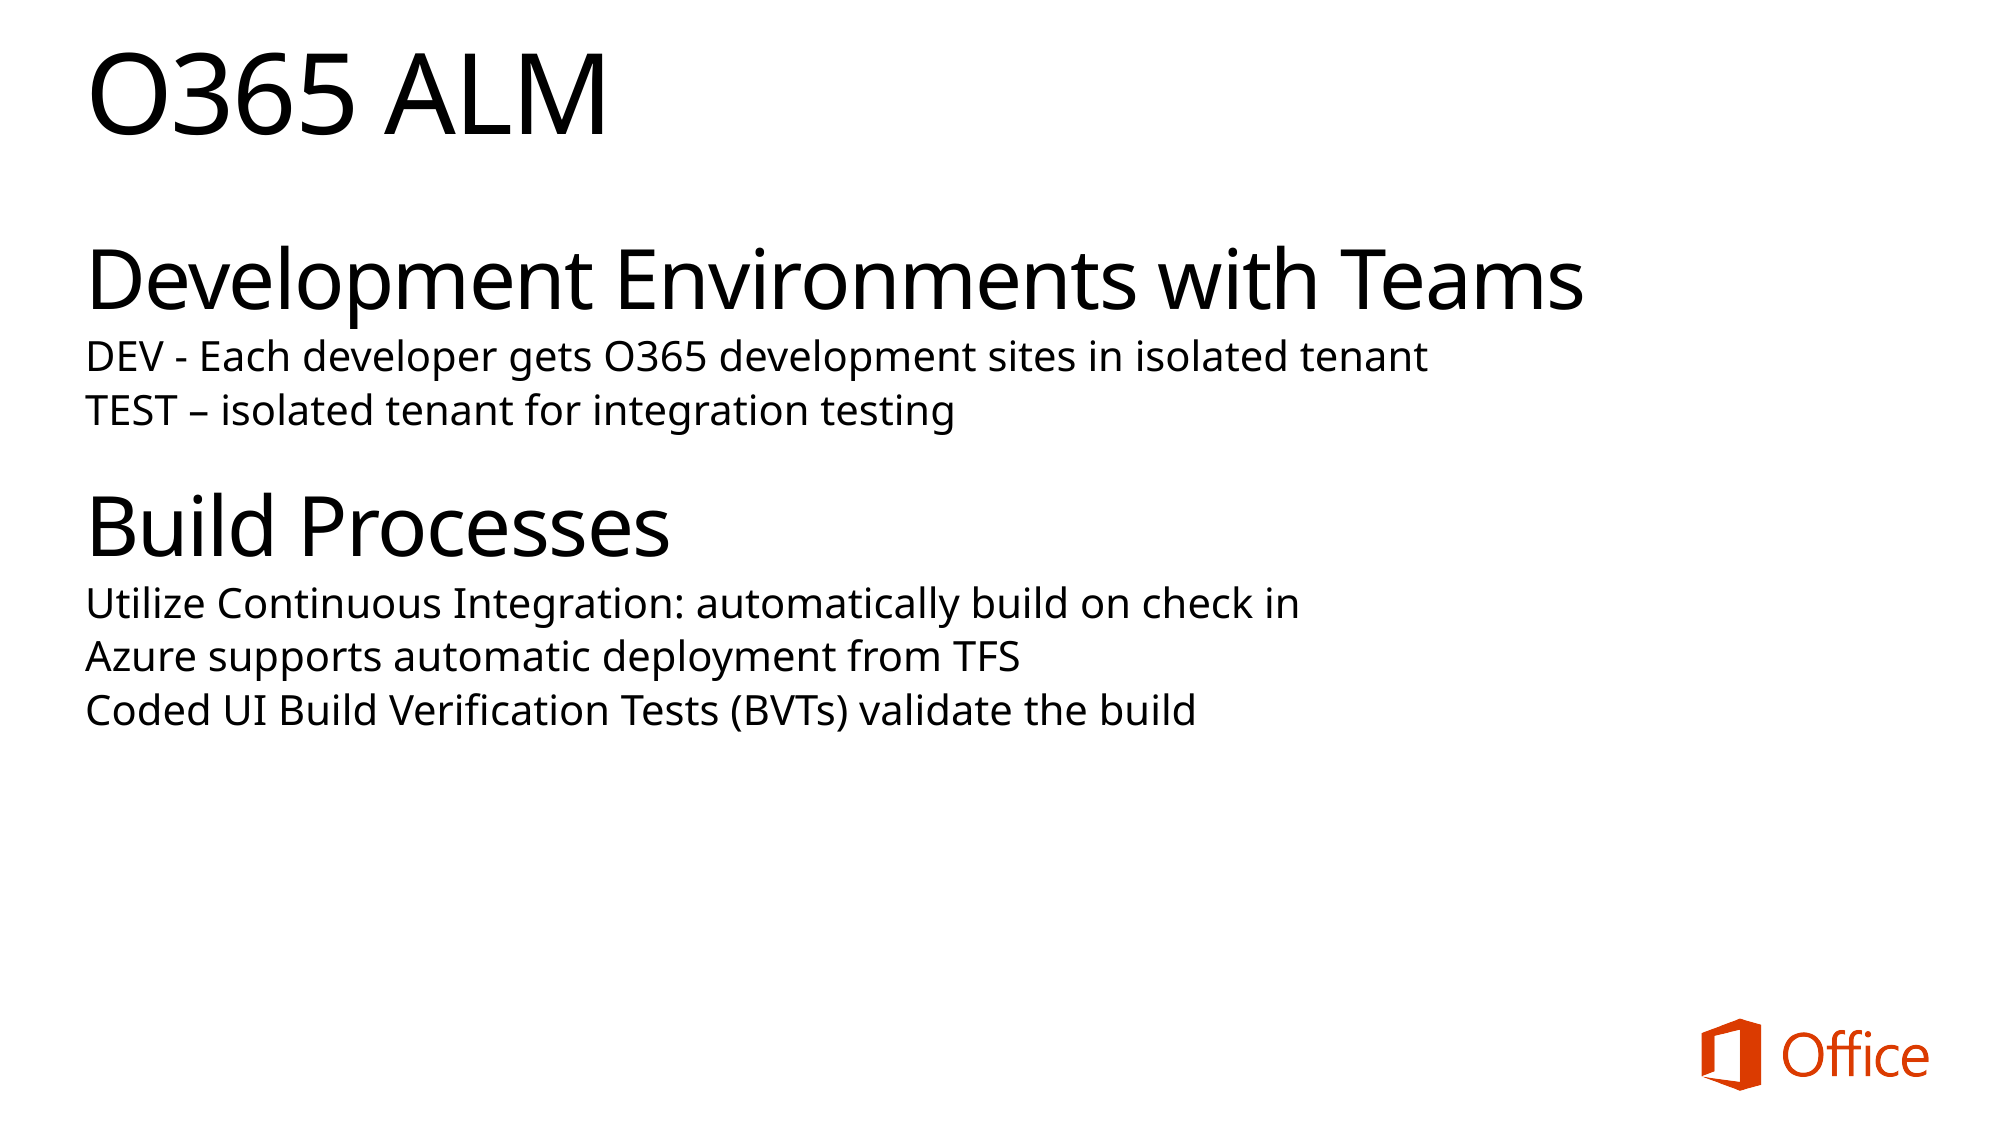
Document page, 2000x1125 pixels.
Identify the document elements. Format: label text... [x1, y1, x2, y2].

title O365 ALM [85, 37, 1914, 161]
picture [1670, 987, 1960, 1122]
list Development Environments with Teams DEV - Each developer gets O365 development sites in isolated tenant TEST – isolated tenant for integration testing Build Processes Utilize Continuous Integration: automatically build on check in Azure supports automatic deployment from TFS Coded UI Build Verification Tests (BVTs) validate the build [85, 237, 1914, 562]
